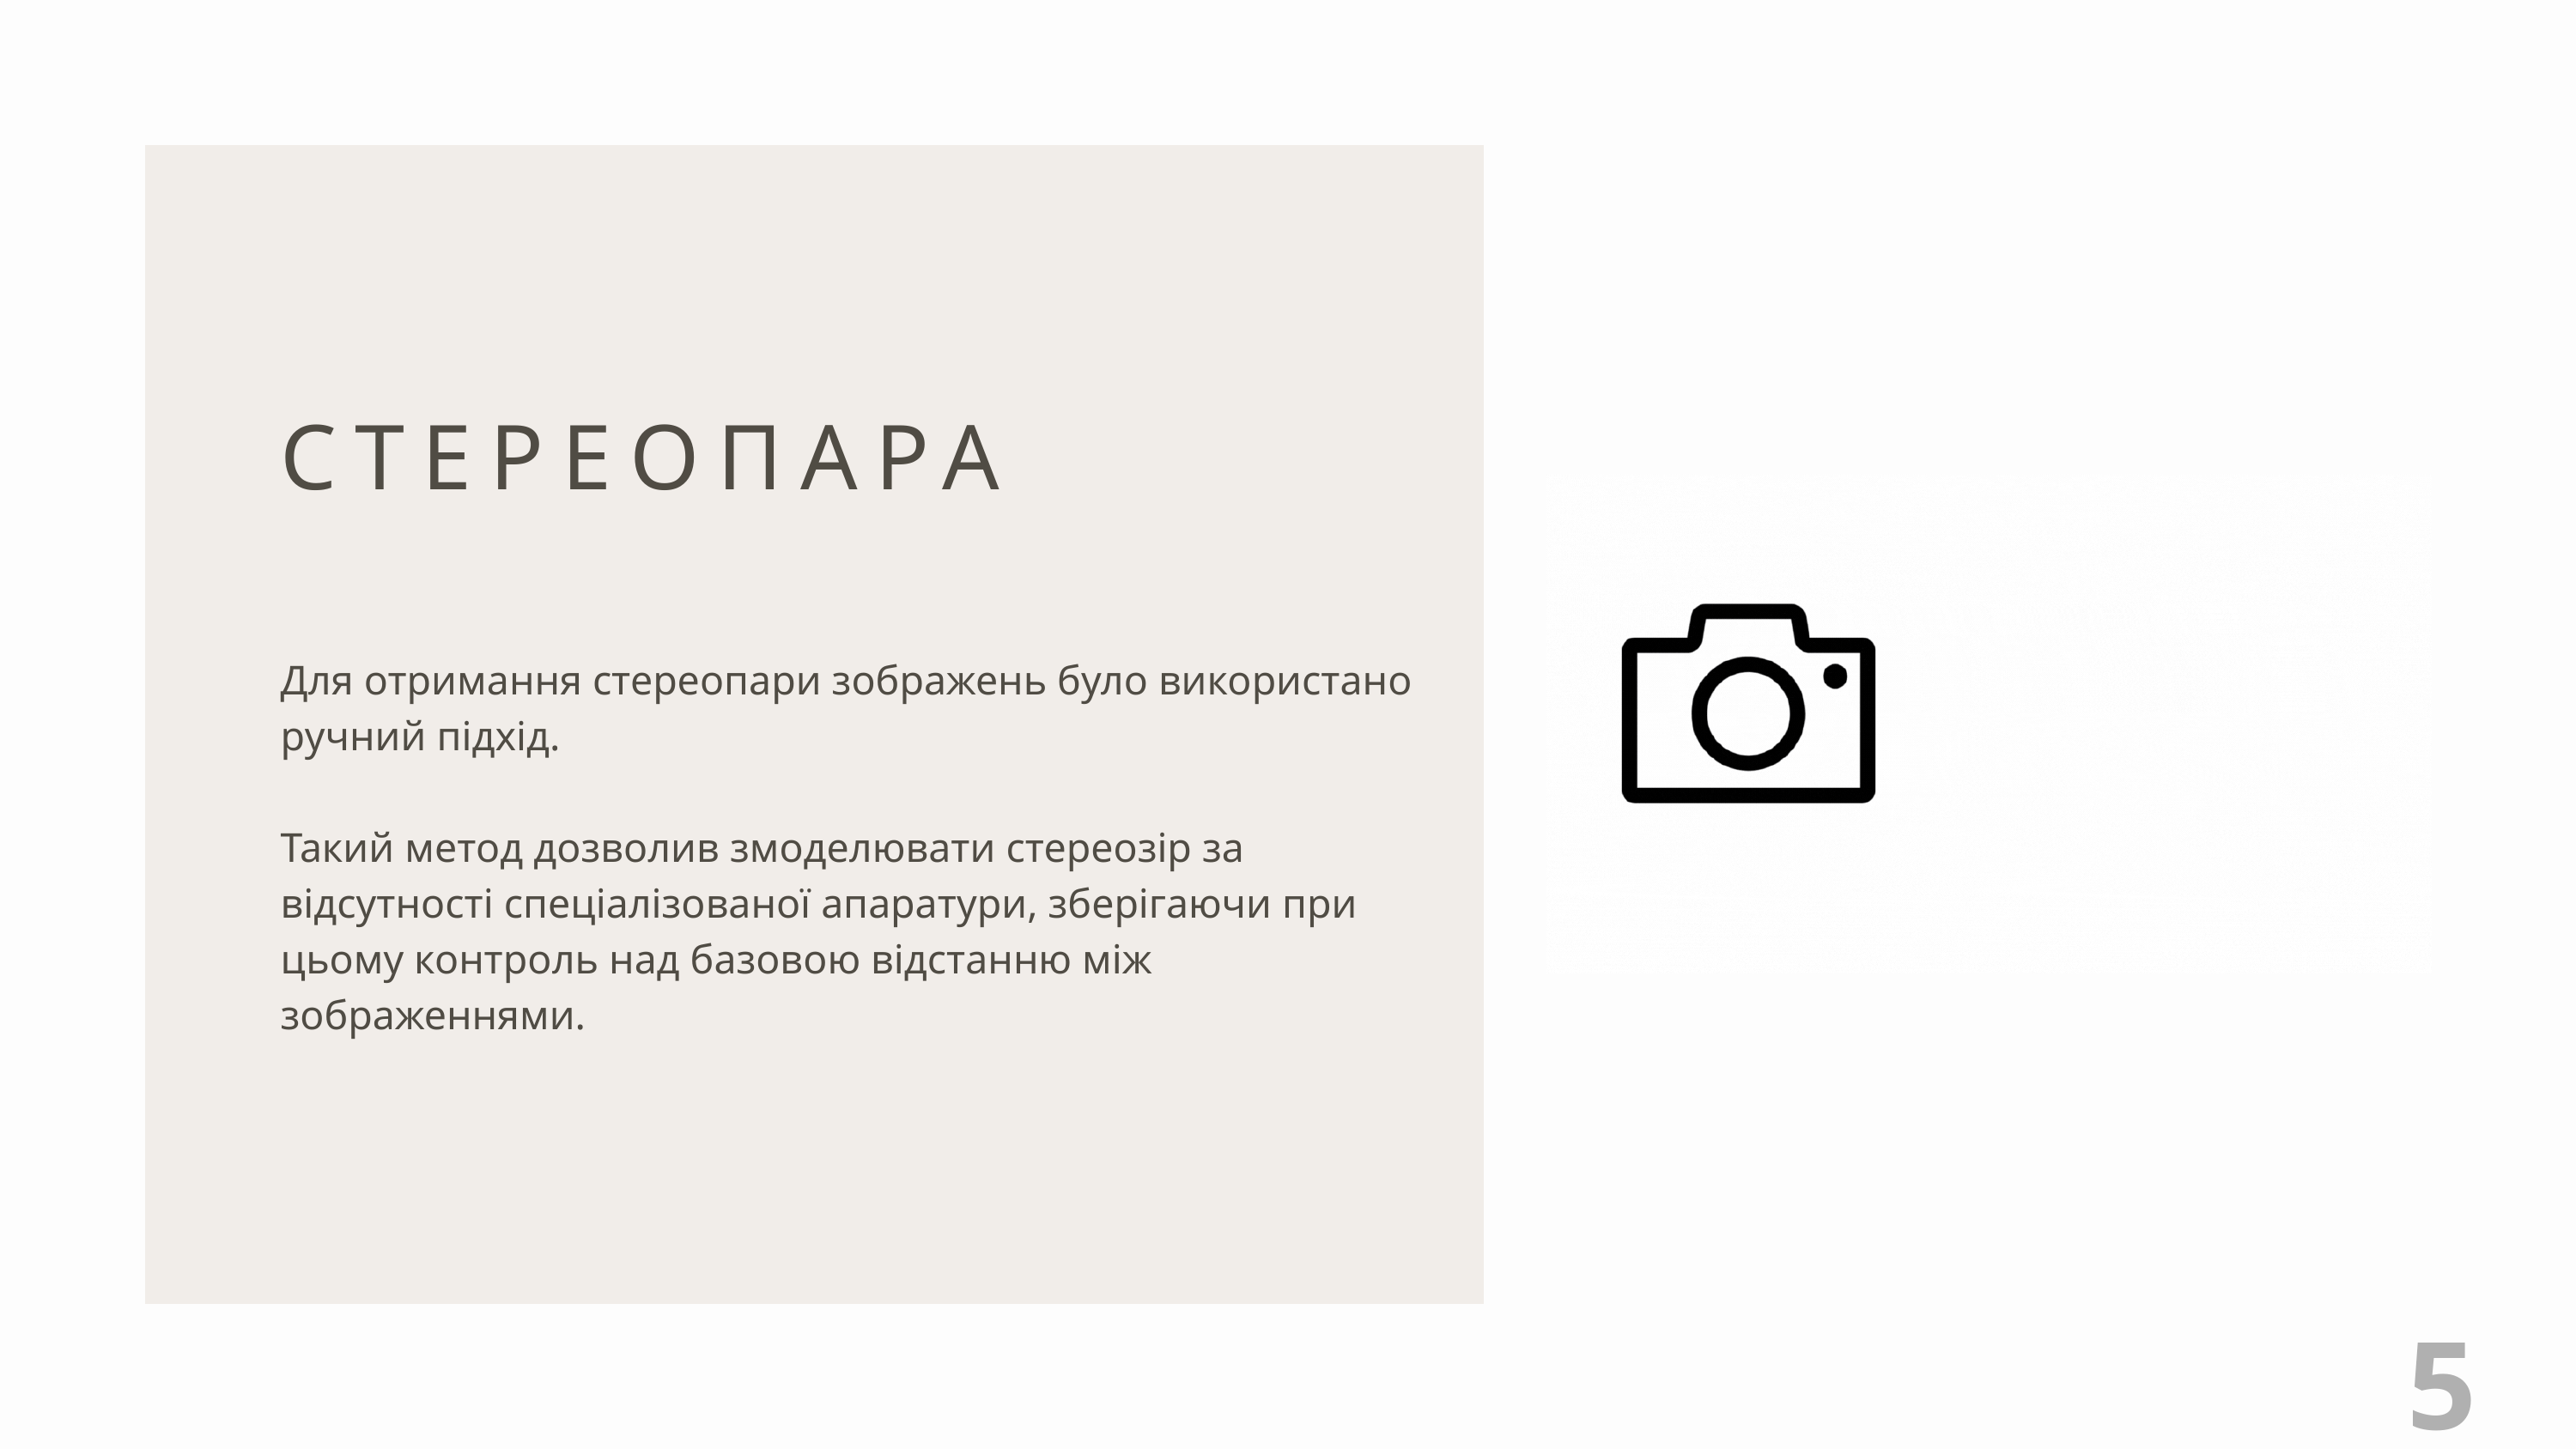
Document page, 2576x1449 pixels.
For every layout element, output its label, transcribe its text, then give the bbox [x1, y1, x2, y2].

text_box 5 [2407, 1283, 2477, 1449]
picture [1546, 475, 2432, 973]
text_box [144, 144, 1484, 1304]
